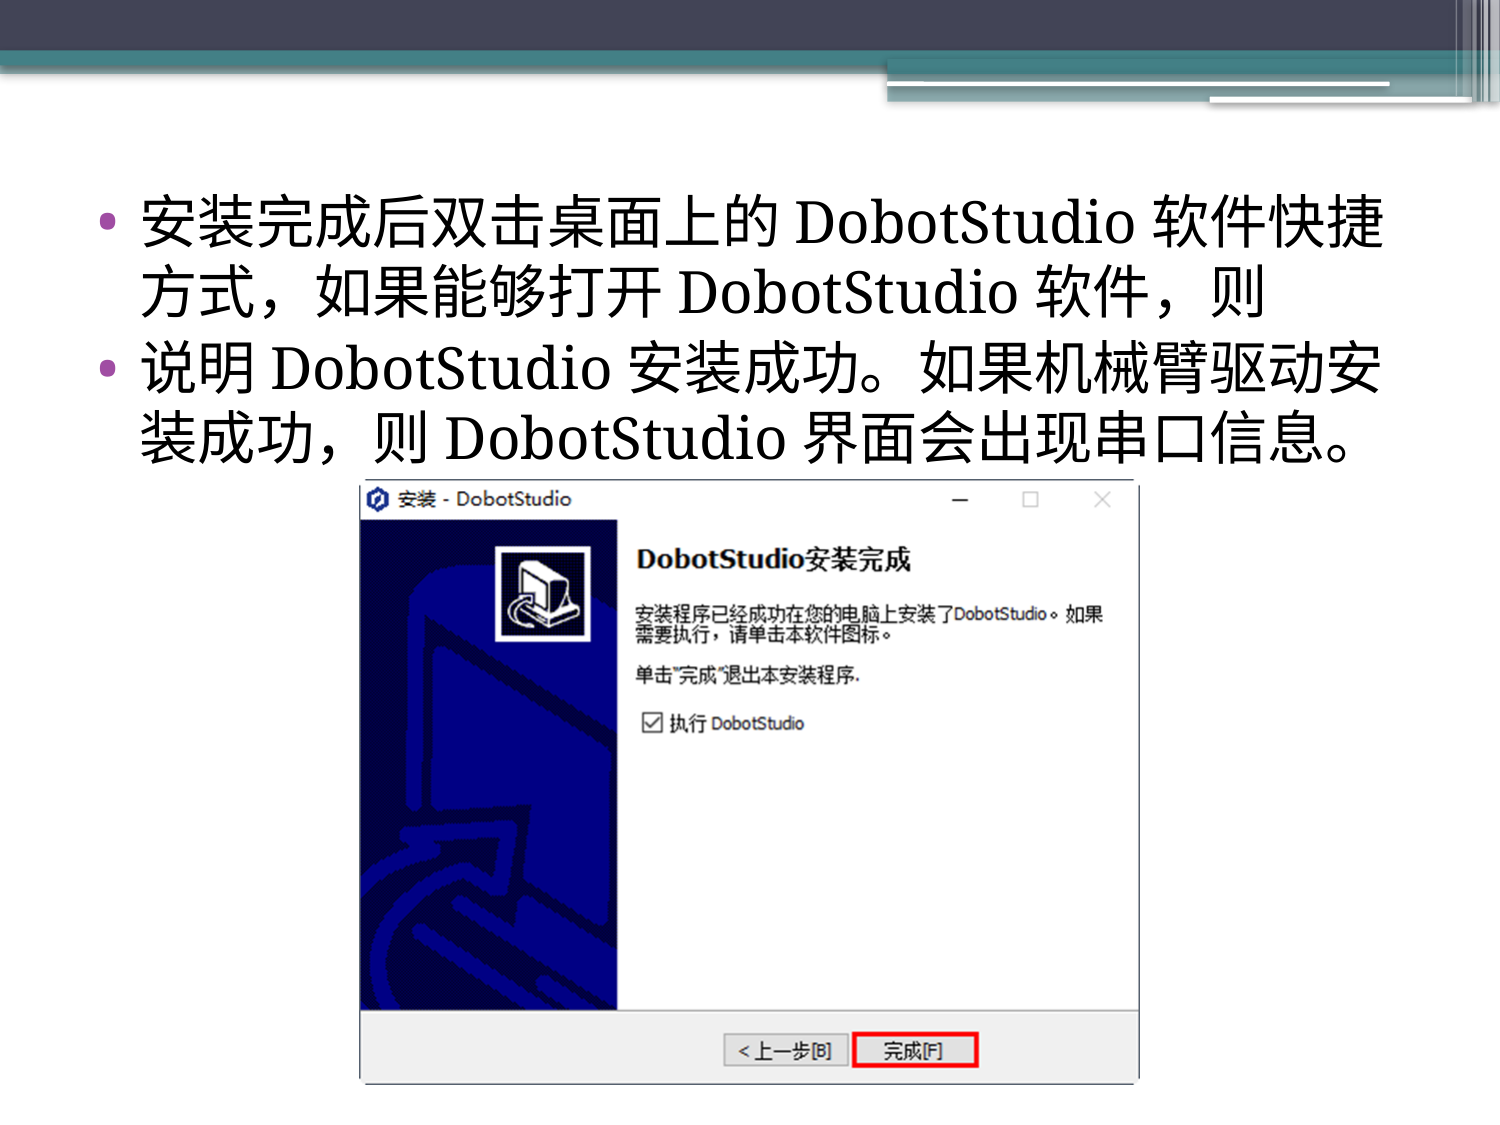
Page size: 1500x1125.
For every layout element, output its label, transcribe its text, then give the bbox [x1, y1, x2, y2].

picture [359, 479, 1141, 1085]
list 安装完成后双击桌面上的DobotStudio软件快捷方式，如果能够打开DobotStudio软件，则 说明DobotStudio安装成功。如果机械臂驱动安装成功，则DobotStudio界面会出现串口信息。 [64, 101, 1415, 812]
